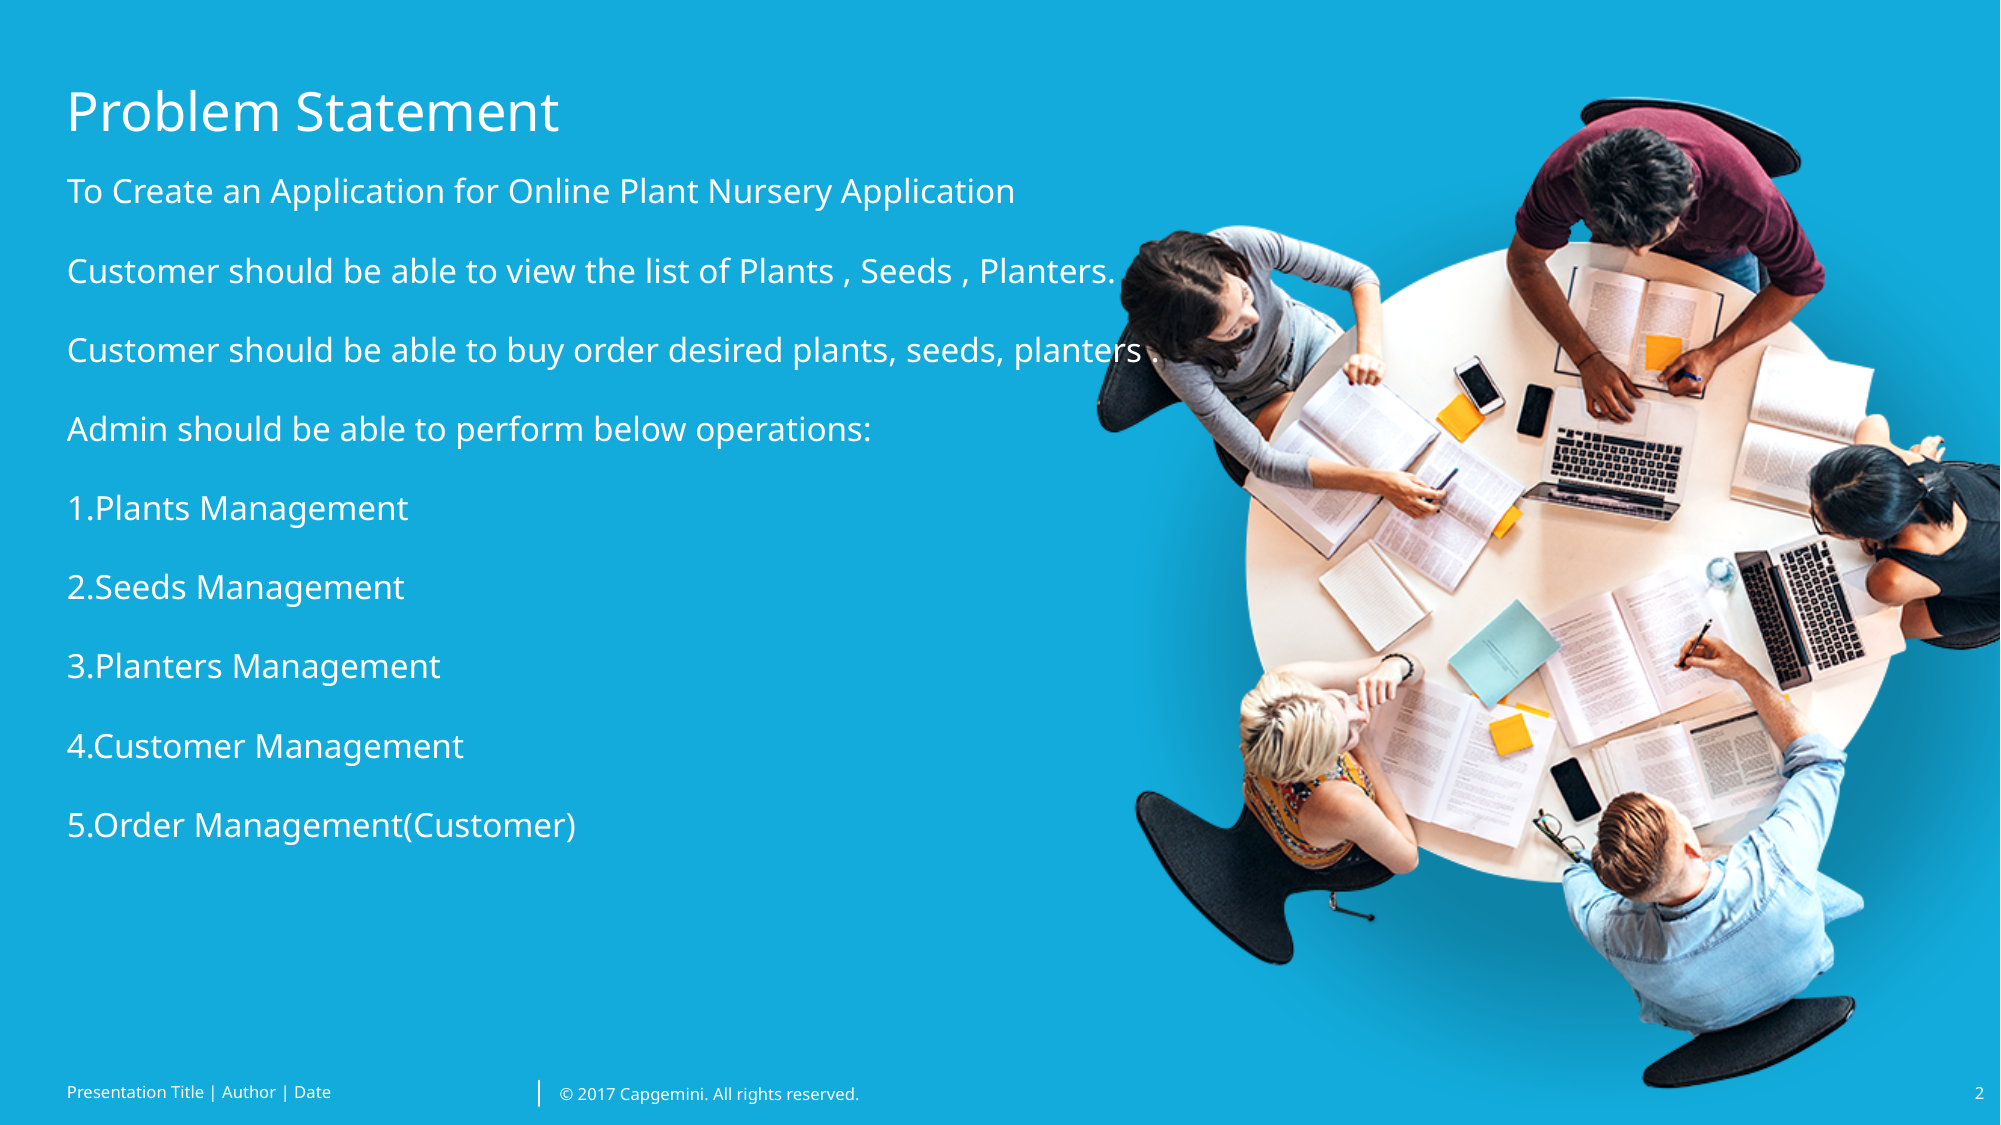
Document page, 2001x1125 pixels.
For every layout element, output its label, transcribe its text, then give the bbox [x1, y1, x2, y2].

list To Create an Application for Online Plant Nursery Application Customer should be able to view the list of Plants , Seeds , Planters. Customer should be able to buy order desired plants, seeds, planters . Admin should be able to perform below operations: 1.Plants Management 2.Seeds Management 3.Planters Management 4.Customer Management 5.Order Management(Customer) [66, 168, 1166, 1058]
picture [697, 0, 2000, 1125]
title Problem Statement [66, 35, 1715, 143]
